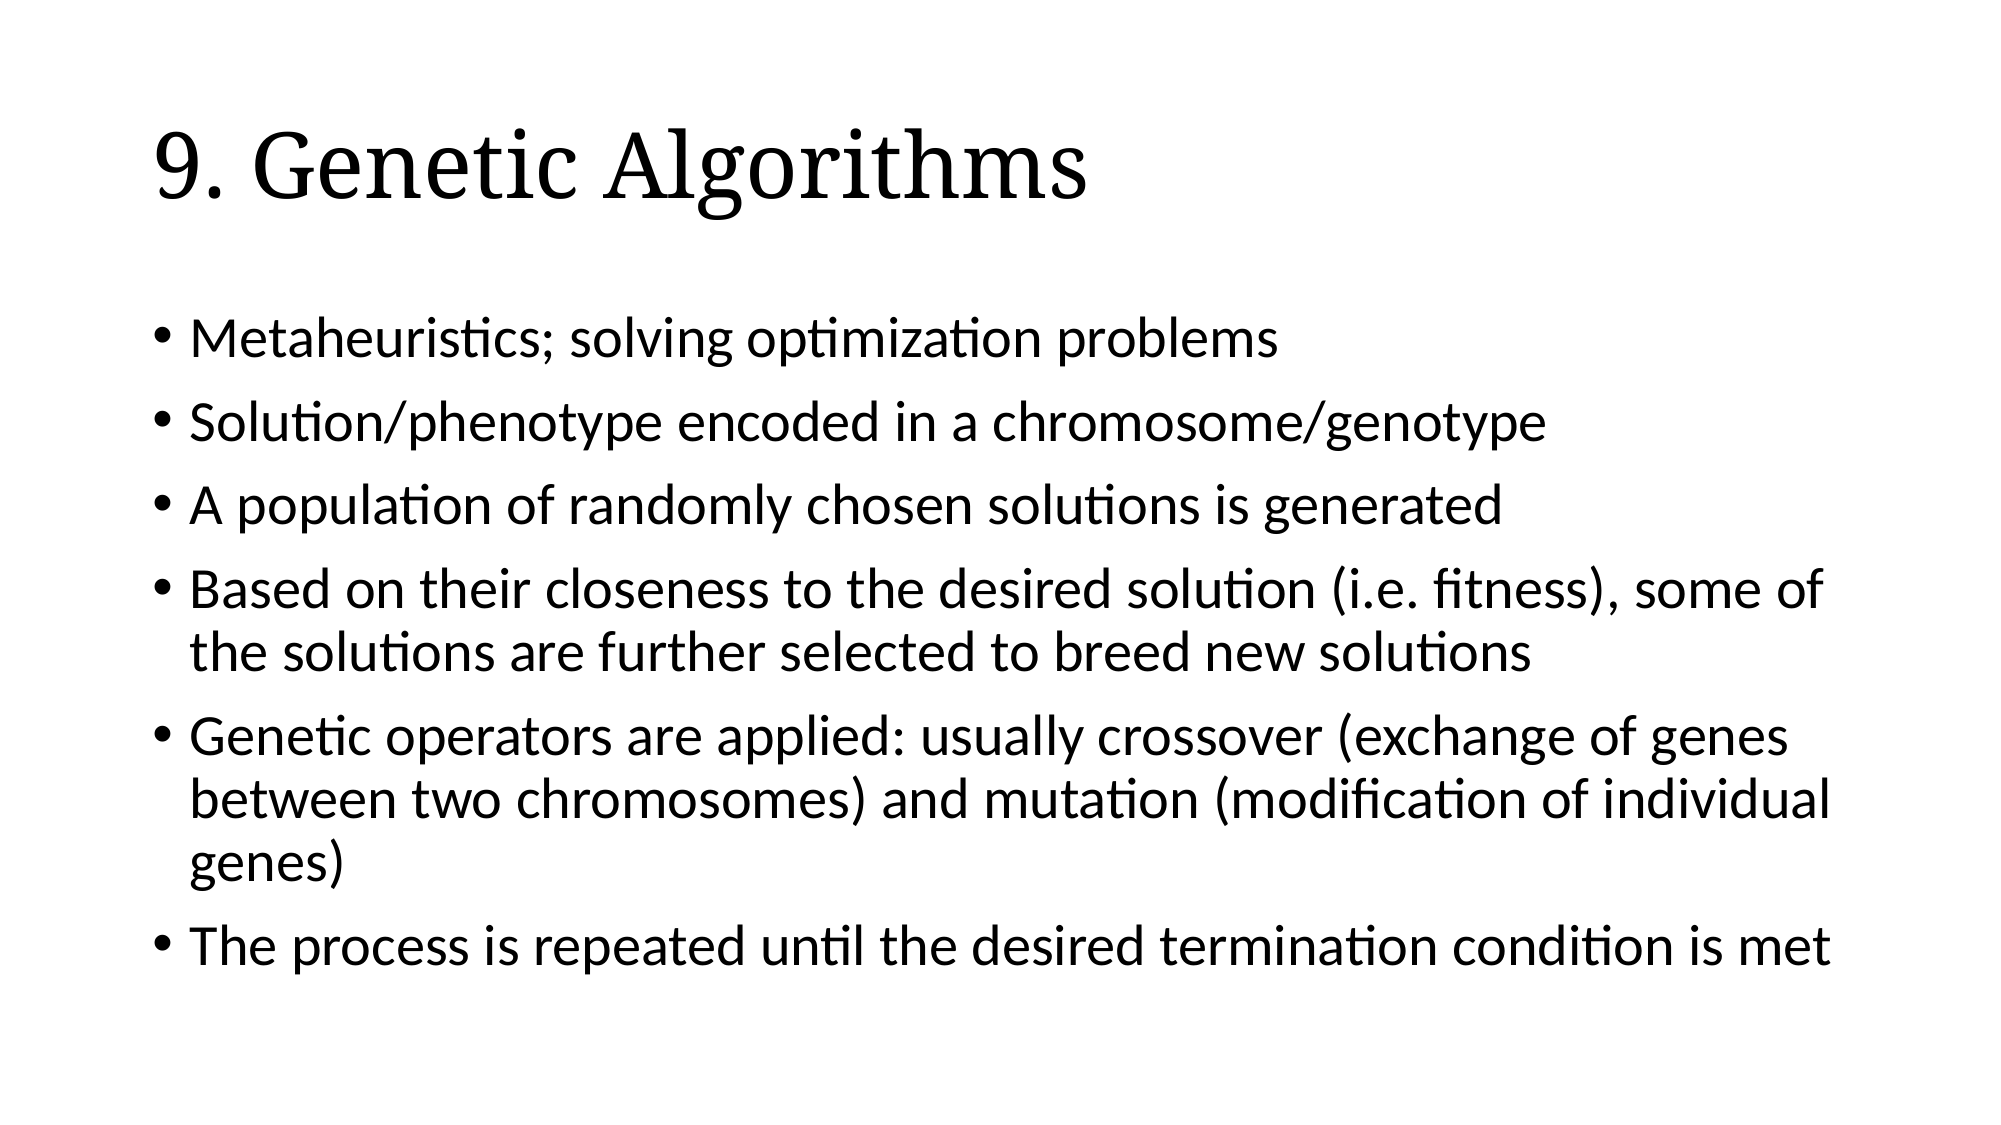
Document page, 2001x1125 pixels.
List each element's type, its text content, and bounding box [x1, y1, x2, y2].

list Metaheuristics; solving optimization problems Solution/phenotype encoded in a chromosome/genotype A population of randomly chosen solutions is generated Based on their closeness to the desired solution (i.e. fitness), some of the solutions are further selected to breed new solutions Genetic operators are applied: usually crossover (exchange of genes between two chromosomes) and mutation (modification of individual genes) The process is repeated until the desired termination condition is met [137, 299, 1863, 1014]
title 9. Genetic Algorithms [137, 59, 1863, 278]
